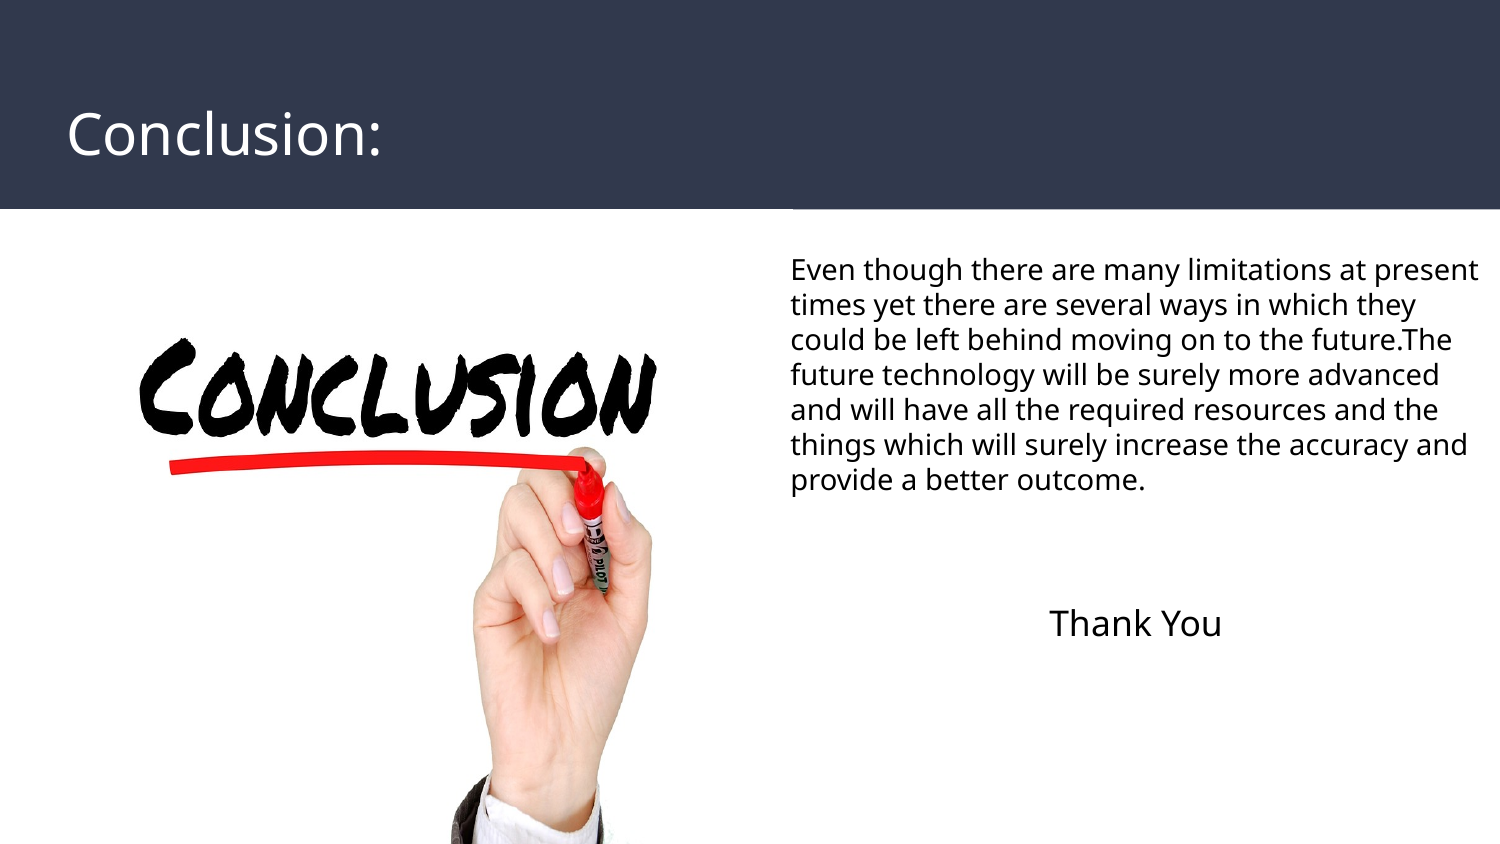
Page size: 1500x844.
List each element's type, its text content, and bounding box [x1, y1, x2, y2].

picture [0, 209, 794, 844]
text_box Even though there are many limitations at present times yet there are several ways in which they could be left behind moving on to the future.The future technology will be surely more advanced and will have all the required resources and the things which will surely increase the accuracy and provide a better outcome. Thank You [798, 236, 1500, 844]
title Conclusion: [51, 82, 1449, 185]
